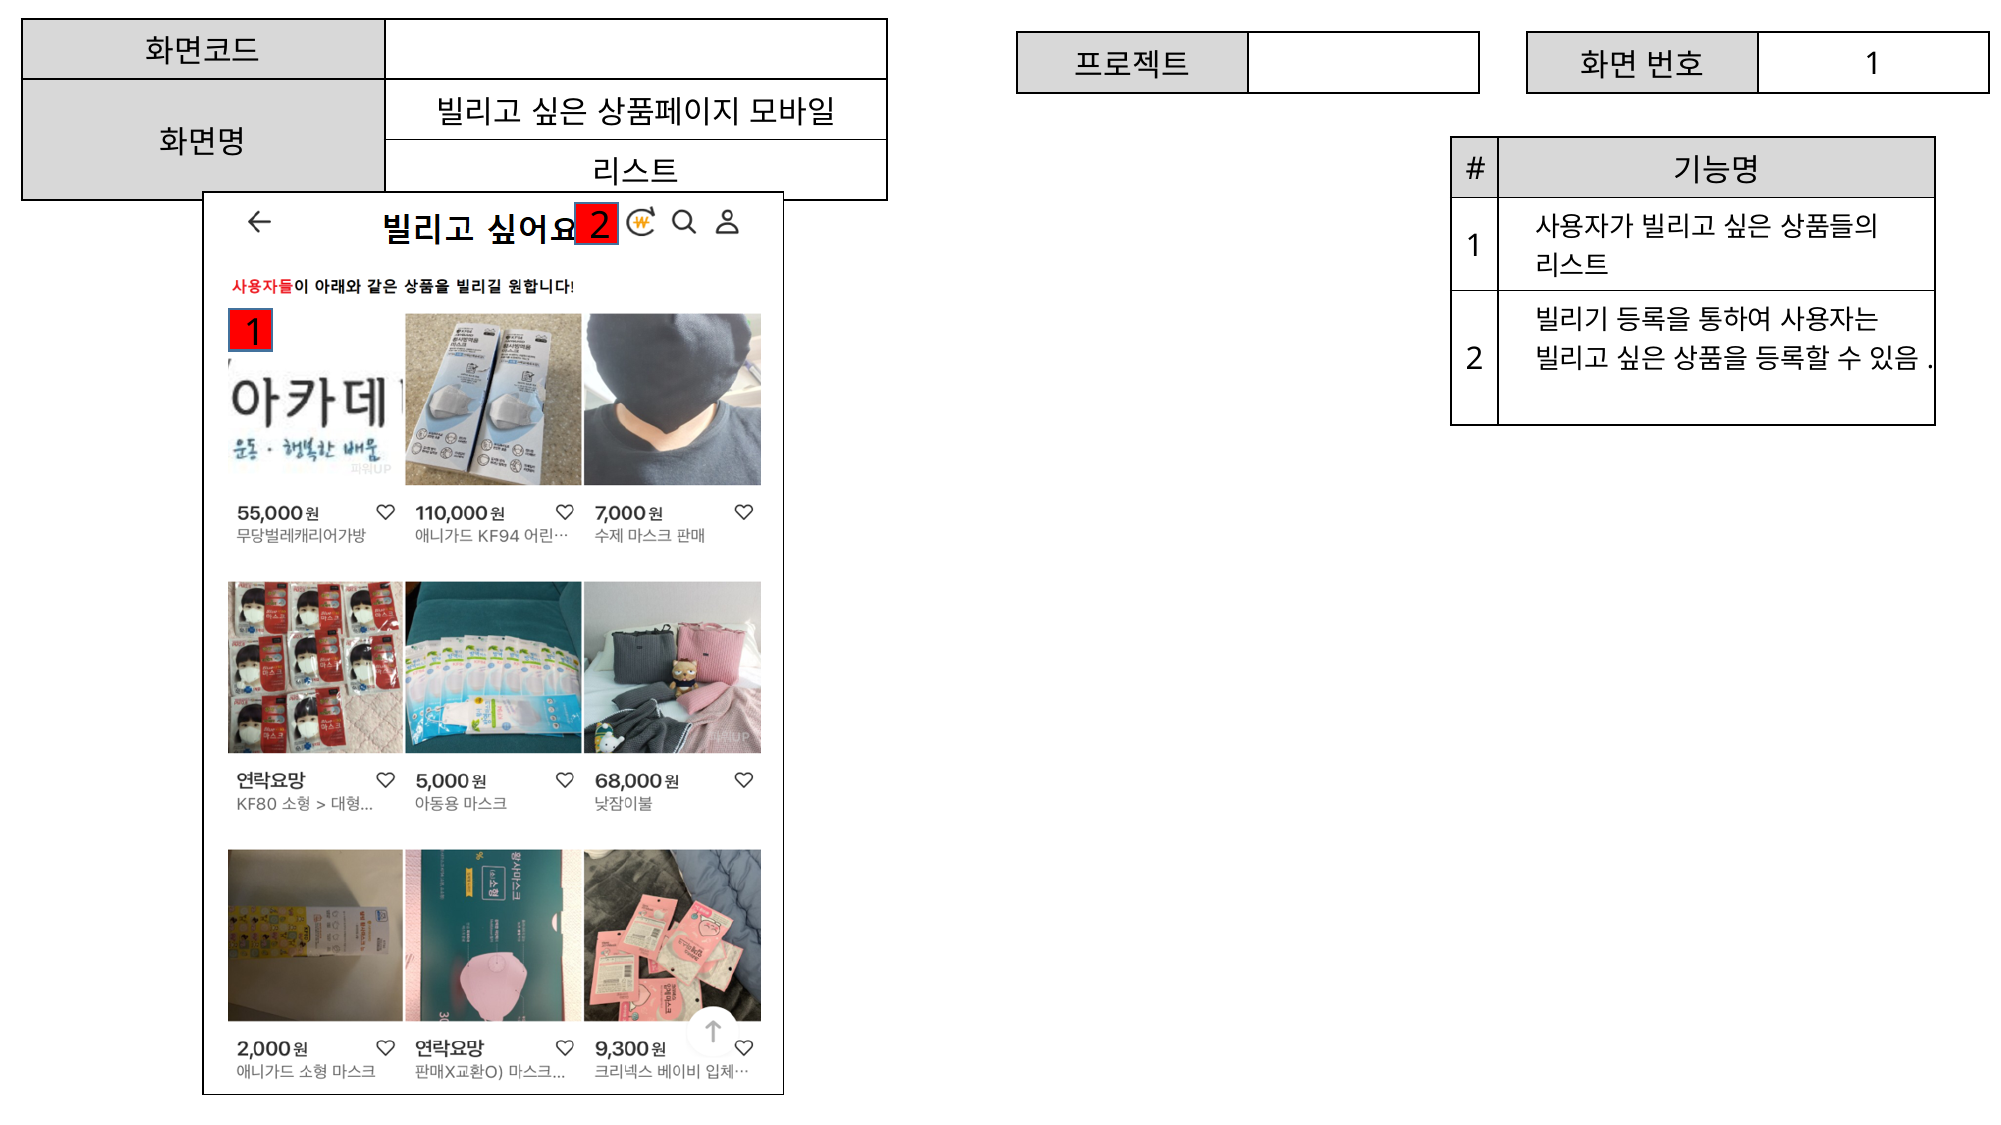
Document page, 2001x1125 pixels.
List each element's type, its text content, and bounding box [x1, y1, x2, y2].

table_header 기능명 [1499, 138, 1934, 197]
table_header [1249, 33, 1478, 92]
table_cell 빌리고 싶은 상품페이지 모바일 [386, 80, 886, 139]
table_cell 2 [1452, 291, 1497, 424]
table_header 화면 번호 [1528, 33, 1757, 92]
table_cell 리스트 [386, 140, 886, 199]
table_header # [1452, 138, 1497, 197]
picture [202, 191, 784, 1095]
table_header 화면코드 [23, 20, 384, 78]
table_header 프로젝트 [1018, 33, 1247, 92]
table_cell 화면명 [23, 80, 384, 199]
table_cell 사용자가 빌리고 싶은 상품들의 리스트 [1499, 198, 1934, 290]
table_cell 빌리기 등록을 통하여 사용자는 빌리고 싶은 상품을 등록할 수 있음. [1499, 291, 1934, 424]
table_cell 1 [1452, 198, 1497, 290]
table_header 1 [1759, 33, 1988, 92]
table_header [386, 20, 886, 78]
